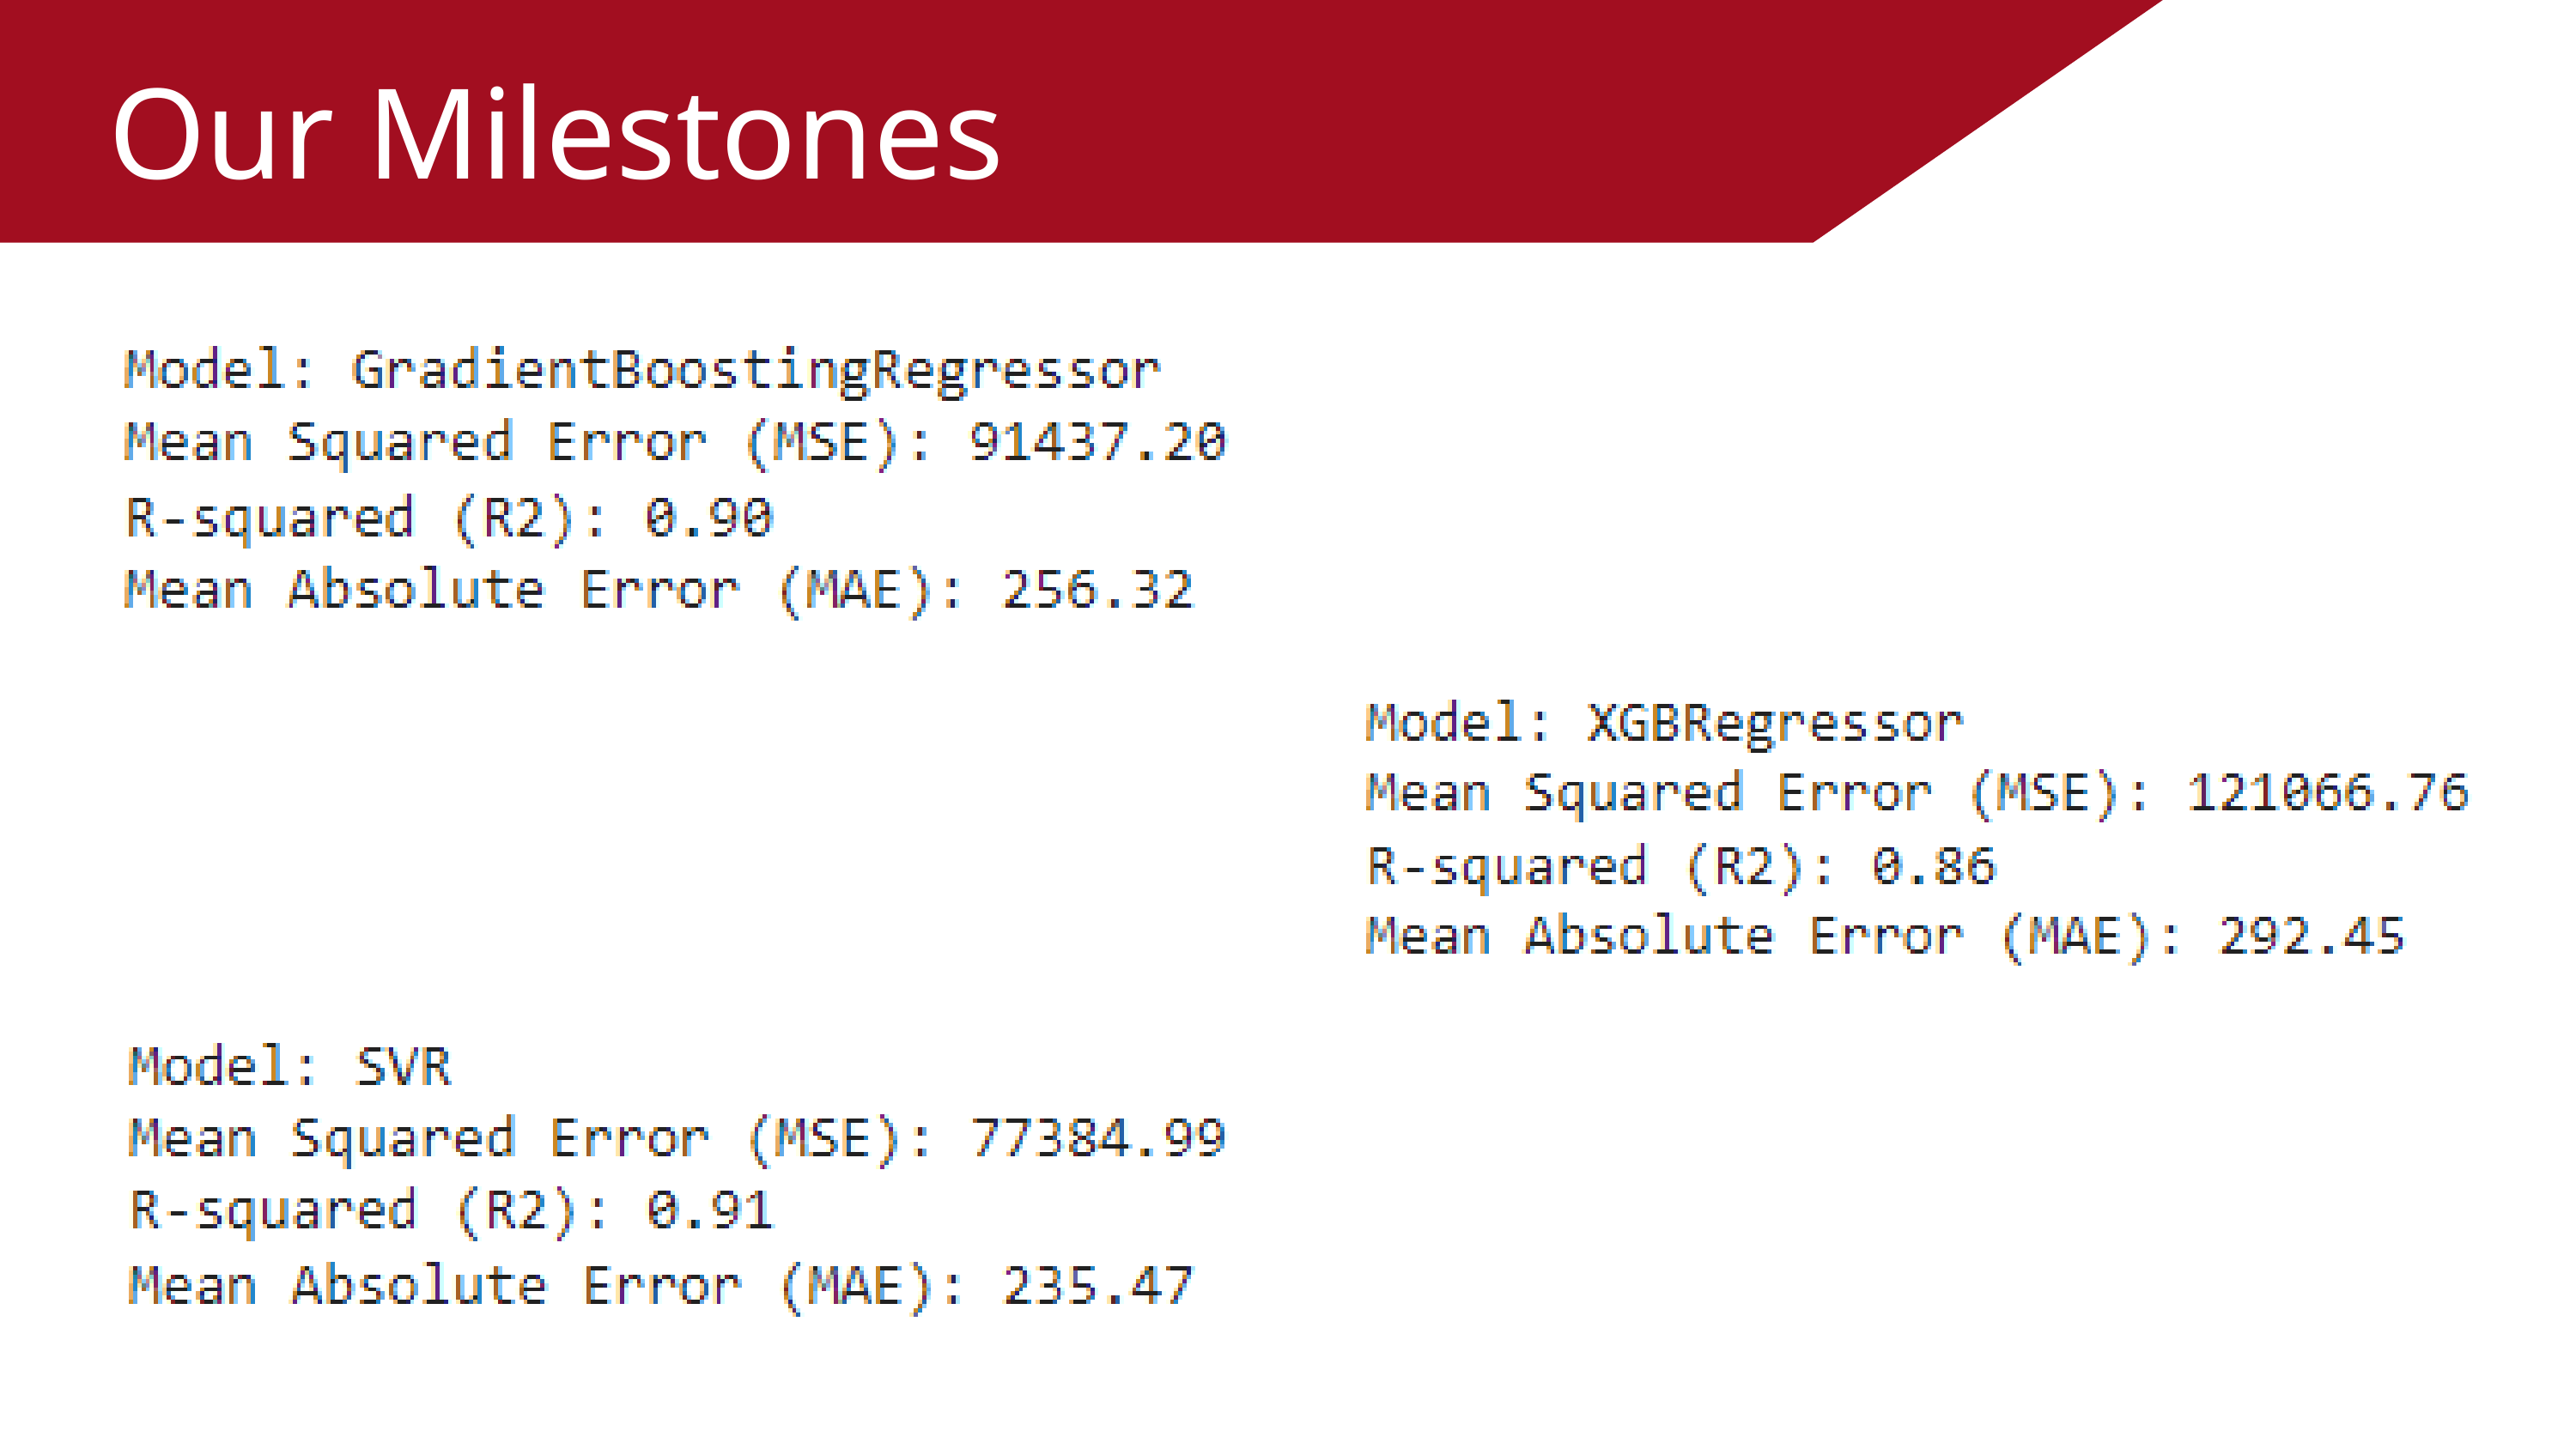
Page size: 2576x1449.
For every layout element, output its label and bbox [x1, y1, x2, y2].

text_box [108, 1009, 1250, 1334]
text_box [1337, 676, 2501, 983]
text_box [108, 330, 1250, 642]
text_box [0, 0, 2432, 243]
